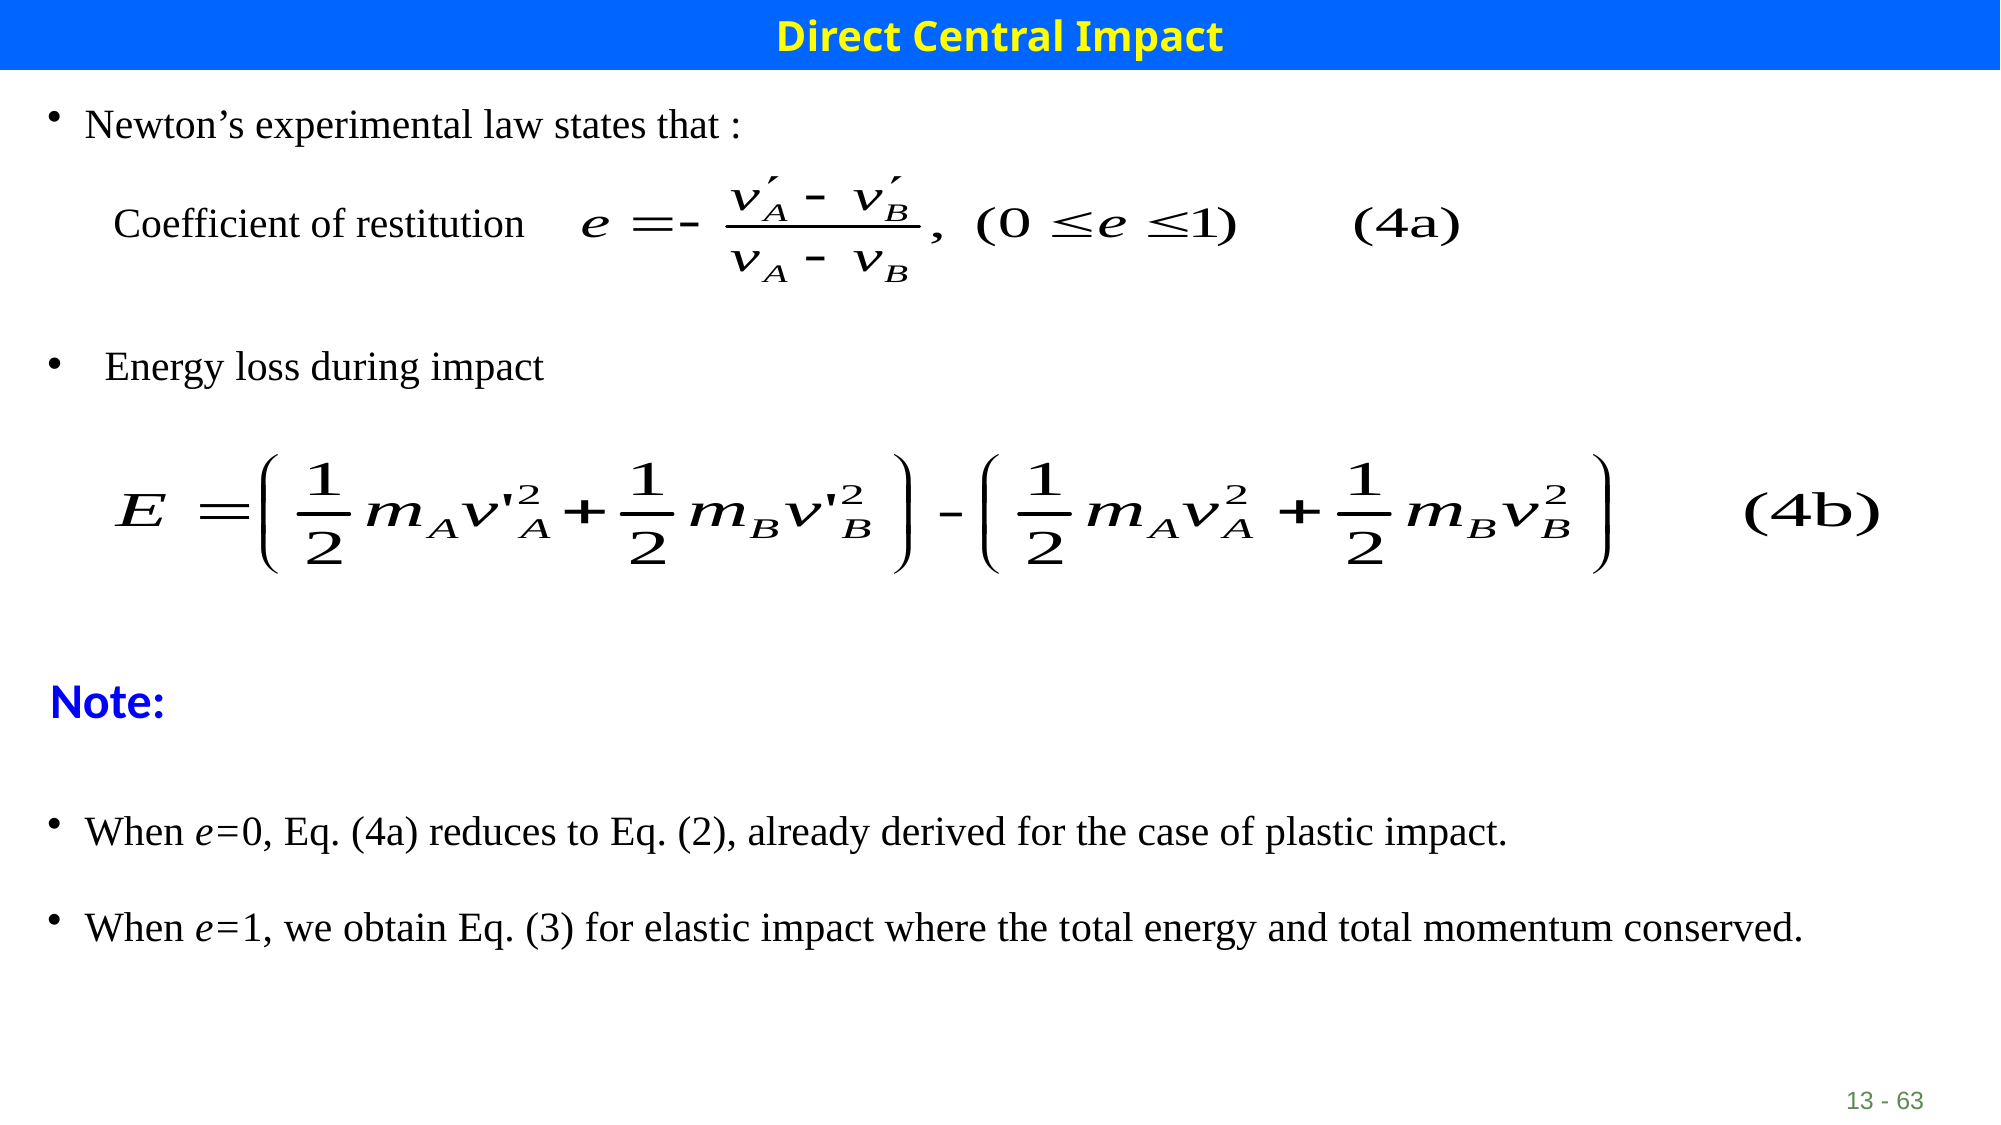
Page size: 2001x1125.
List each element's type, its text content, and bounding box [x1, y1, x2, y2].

text_box Note: [34, 660, 182, 736]
text_box Direct Central Impact [0, 0, 2000, 70]
text_box Newton’s experimental law states that : [32, 89, 1116, 155]
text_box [571, 168, 1474, 292]
text_box When e=0, Eq. (4a) reduces to Eq. (2), already derived for the case of plastic impact. When e=1, we obtain Eq. (3) for elastic impact where the total energy and total momentum conserved. [32, 771, 1927, 958]
slide_number 13 - 63 [1739, 1080, 1940, 1119]
text_box Energy loss during impact [32, 330, 702, 396]
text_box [100, 445, 1900, 584]
text_box Coefficient of restitution [98, 188, 571, 254]
